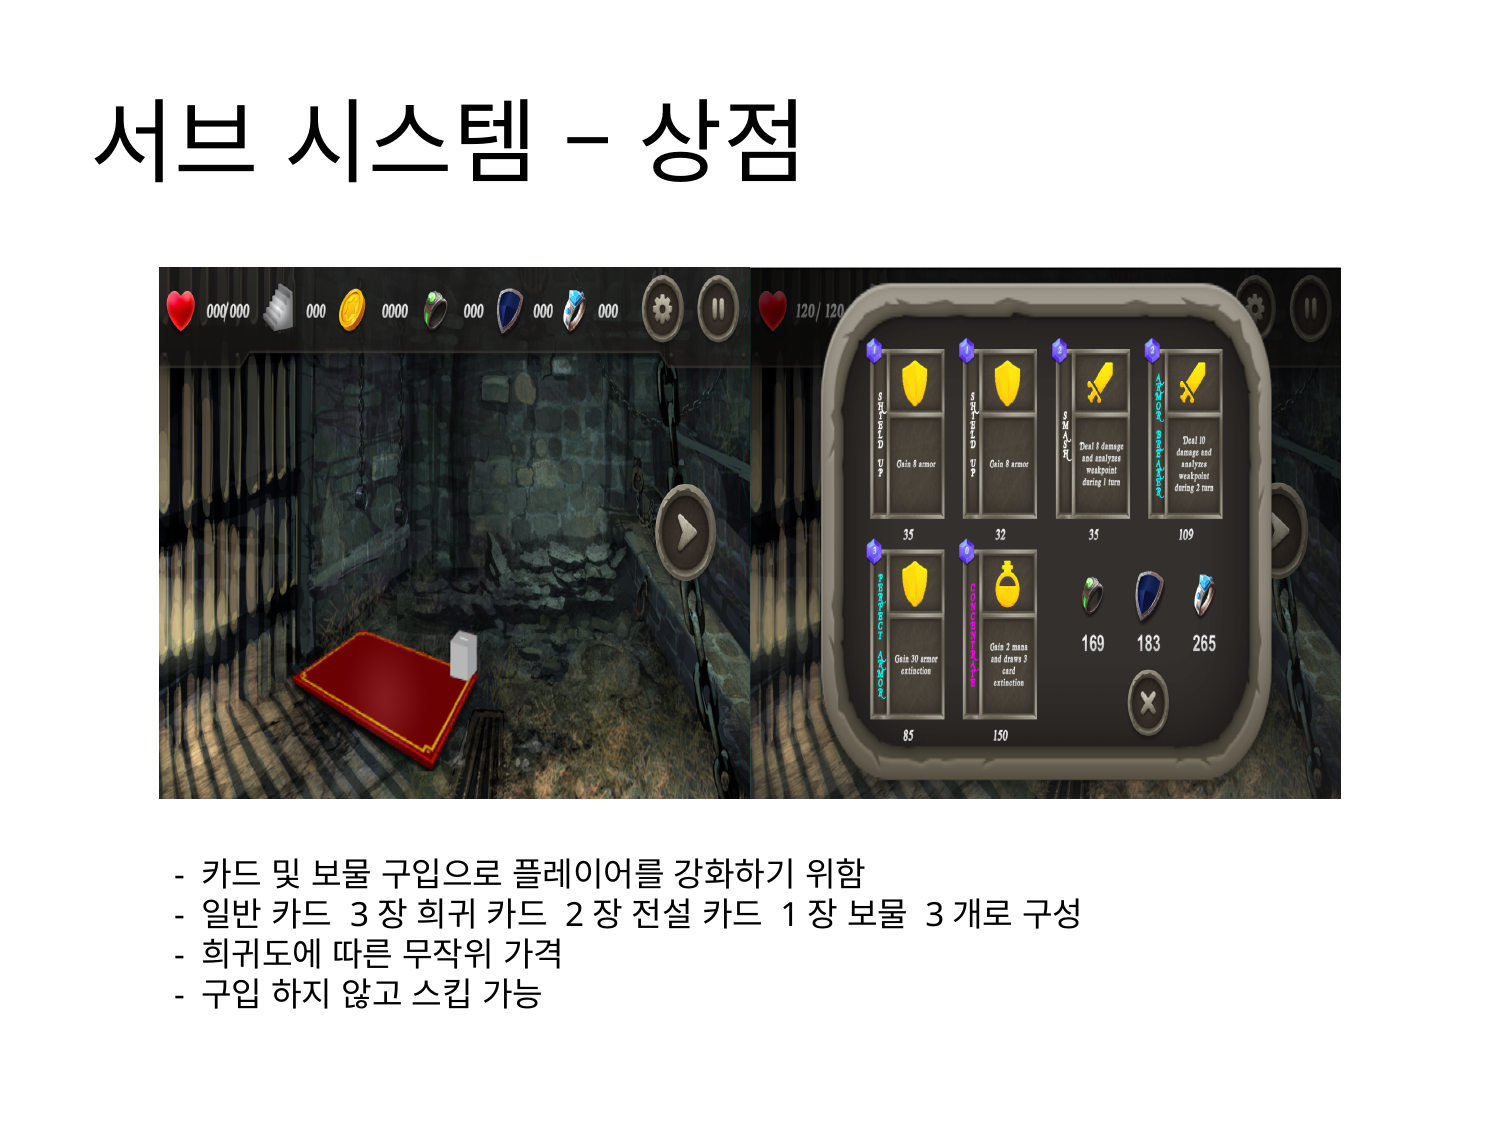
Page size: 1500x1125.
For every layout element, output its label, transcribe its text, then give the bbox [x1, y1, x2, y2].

text_box - 카드 및 보물 구입으로 플레이어를 강화하기 위함 - 일반 카드 3장 희귀 카드 2장 전설 카드 1장 보물 3개로 구성 - 희귀도에 따른 무작위 가격 - 구입 하지 않고 스킵 가능 [159, 845, 1341, 1021]
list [159, 266, 748, 799]
picture [749, 266, 1341, 799]
title 서브 시스템 – 상점 [75, 45, 1425, 233]
